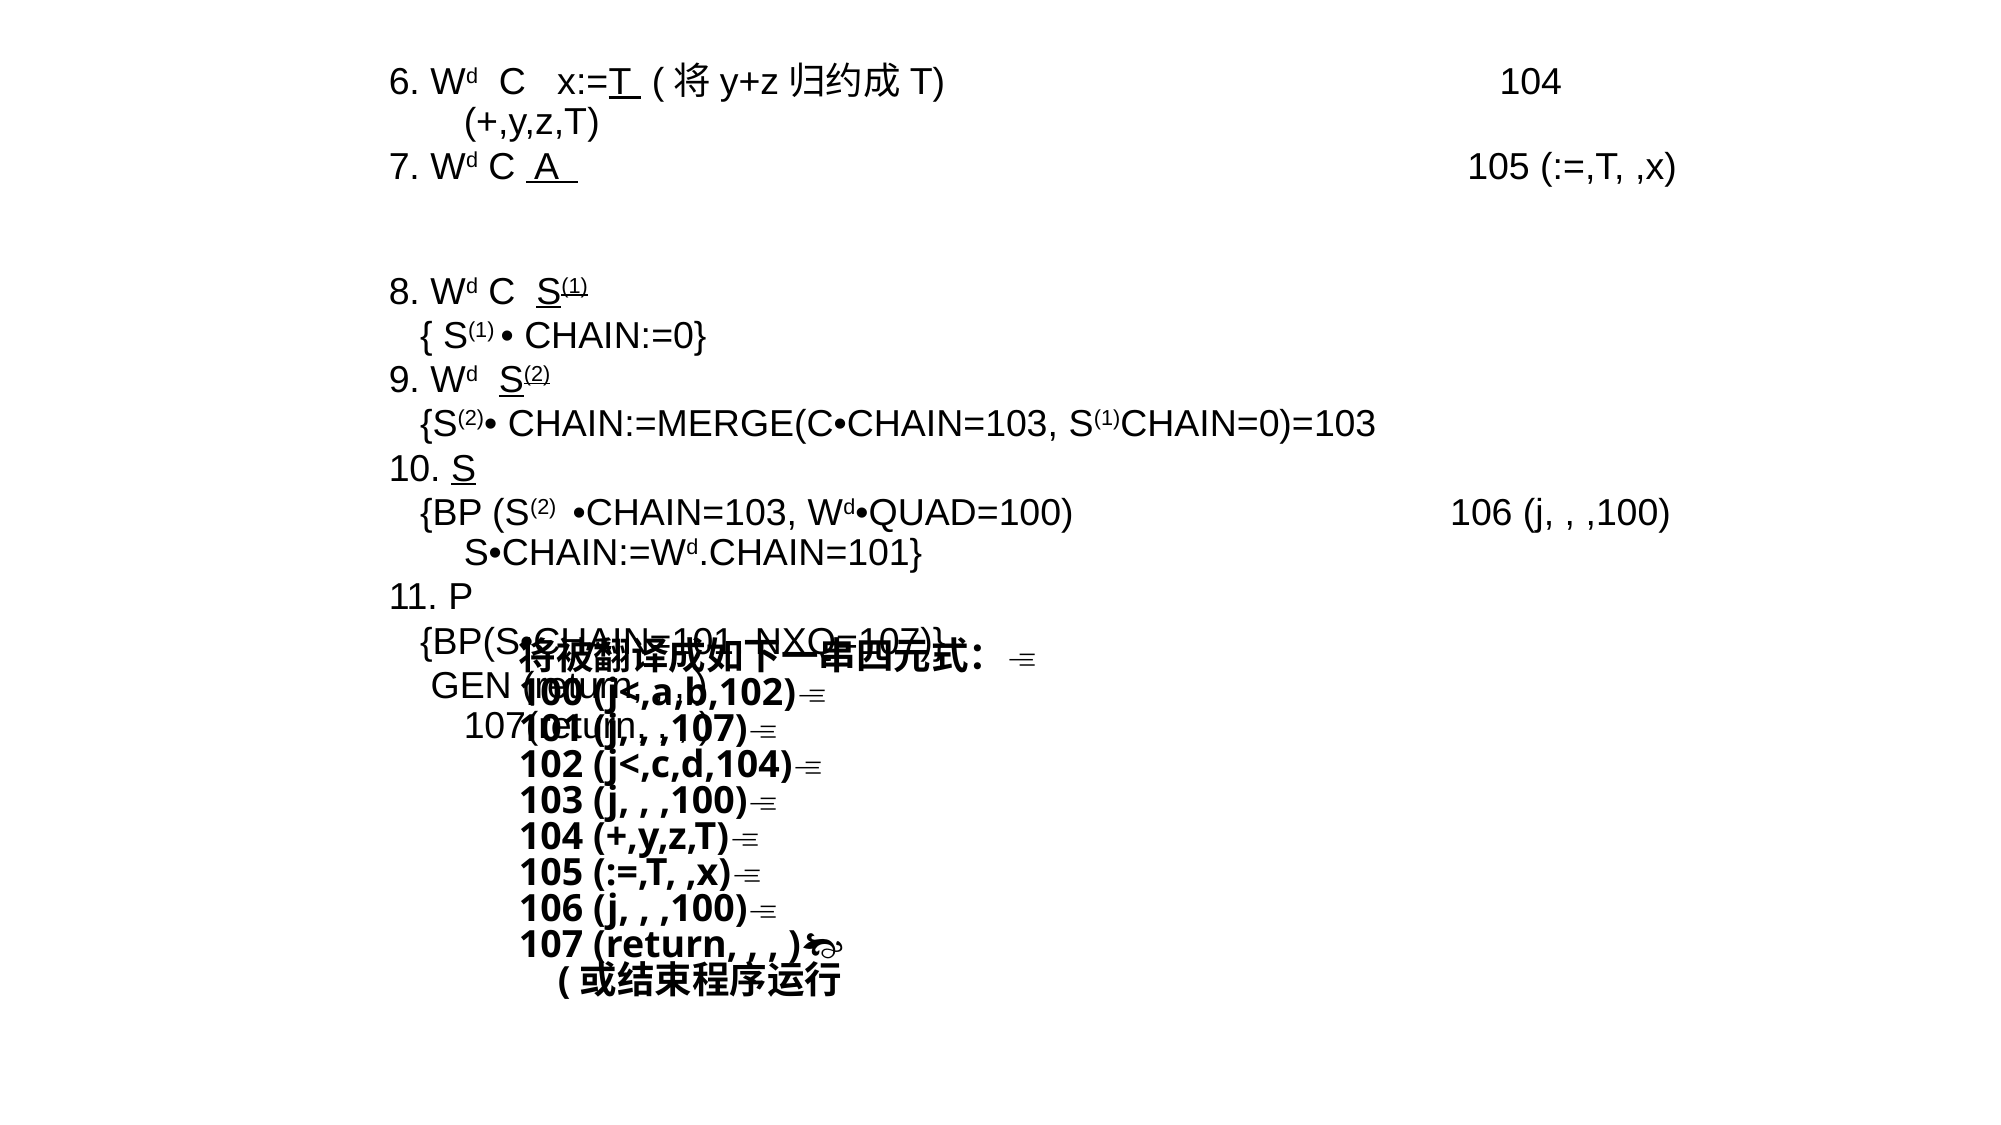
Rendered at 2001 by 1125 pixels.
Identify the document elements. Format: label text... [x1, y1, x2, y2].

list 将被翻译成如下一串四元式： 100 (j<,a,b,102) 101 (j, , ,107) 102 (j<,c,d,104) 103 (j, , ,100) 104 (+,y,z,T) 105 (:=,T, ,x) 106 (j, , ,100) 107 (return, , , ) (或结束程序运行 [503, 799, 1355, 1102]
text_box 6. Wd C x:=T (将y+z归约成T) 104 (+,y,z,T) 7. Wd C A 105 (:=,T, ,x) 8. Wd C S(1) { S(1) • CHAIN:=0} 9. Wd S(2) {S(2)• CHAIN:=MERGE(C•CHAIN=103, S(1)CHAIN=0)=103 10. S {BP (S(2) •CHAIN=103, Wd•QUAD=100) 106 (j, , ,100) S•CHAIN:=Wd.CHAIN=101} 11. P {BP(S•CHAIN=101, NXQ=107)} GEN (return, , , ) 107(return, , , ) [373, 54, 1721, 799]
